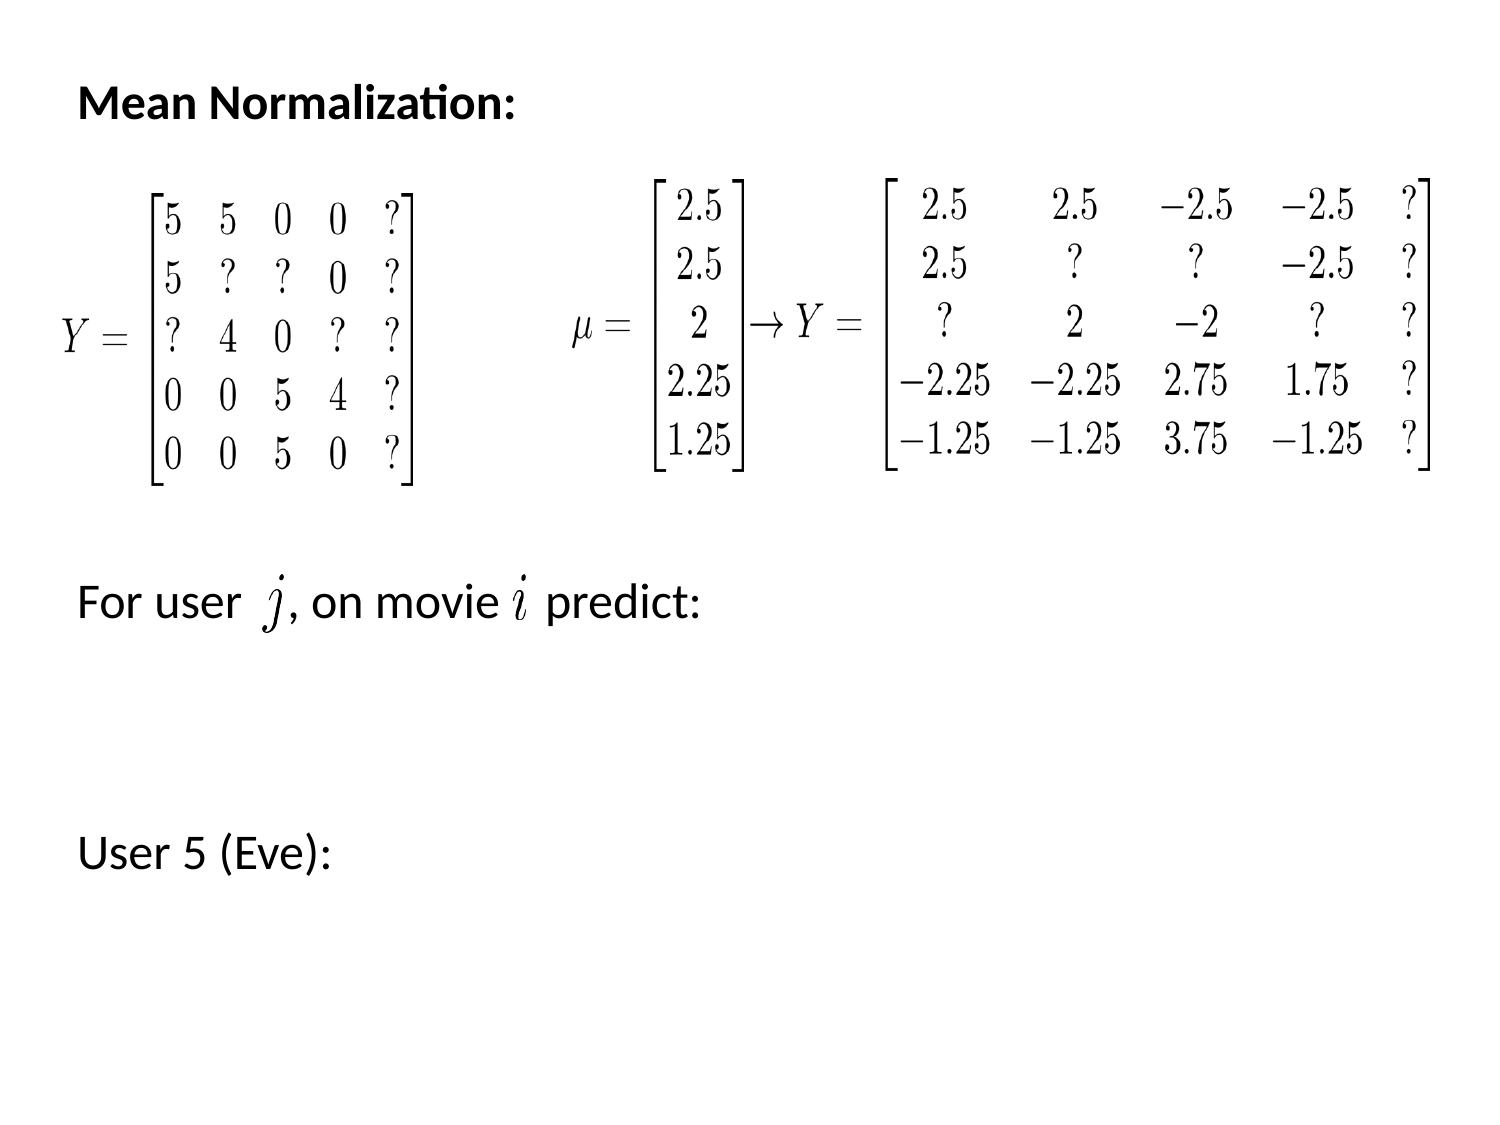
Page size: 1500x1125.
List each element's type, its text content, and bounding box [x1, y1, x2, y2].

picture [512, 574, 527, 621]
picture [61, 193, 413, 487]
text_box User 5 (Eve): [62, 812, 1425, 888]
picture [262, 574, 284, 633]
picture [571, 179, 744, 472]
picture [750, 178, 1430, 472]
text_box Mean Normalization: [62, 62, 1425, 138]
text_box For user , on movie predict: [62, 561, 1425, 637]
